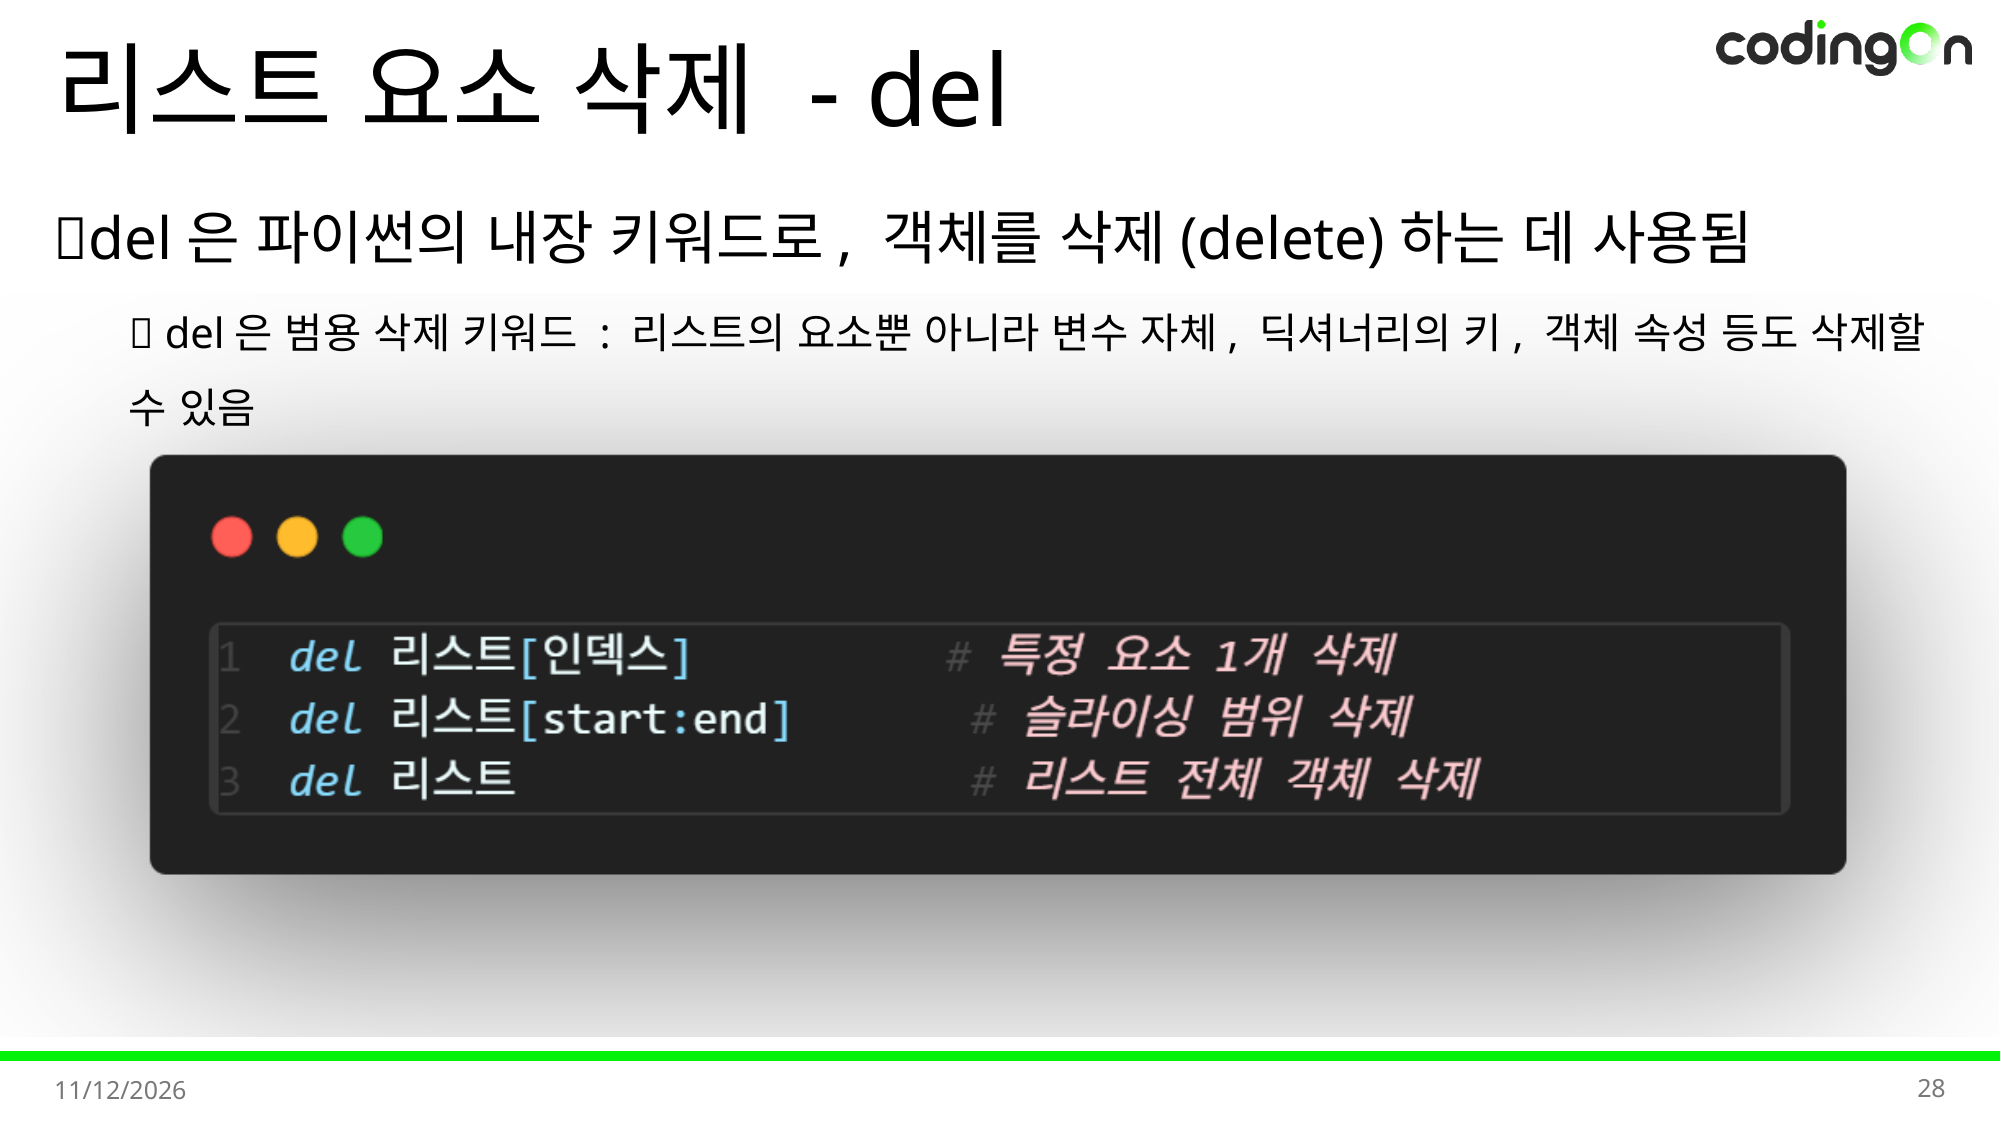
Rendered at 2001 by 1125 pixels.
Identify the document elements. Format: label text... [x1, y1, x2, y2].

title 리스트 요소 삭제 - del [41, 0, 1767, 158]
text_box 💡del은 파이썬의 내장 키워드로, 객체를 삭제(delete)하는 데 사용됨 🔎 del은 범용 삭제 키워드 : 리스트의 요소뿐 아니라 변수 자체, 딕셔너리의 키, 객체 속성 등도 삭제할 수 있음 [39, 158, 1959, 293]
picture [1767, 20, 1972, 76]
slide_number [39, 1061, 490, 1122]
slide_number 28 [1510, 1059, 1961, 1120]
picture [0, 293, 1999, 1037]
